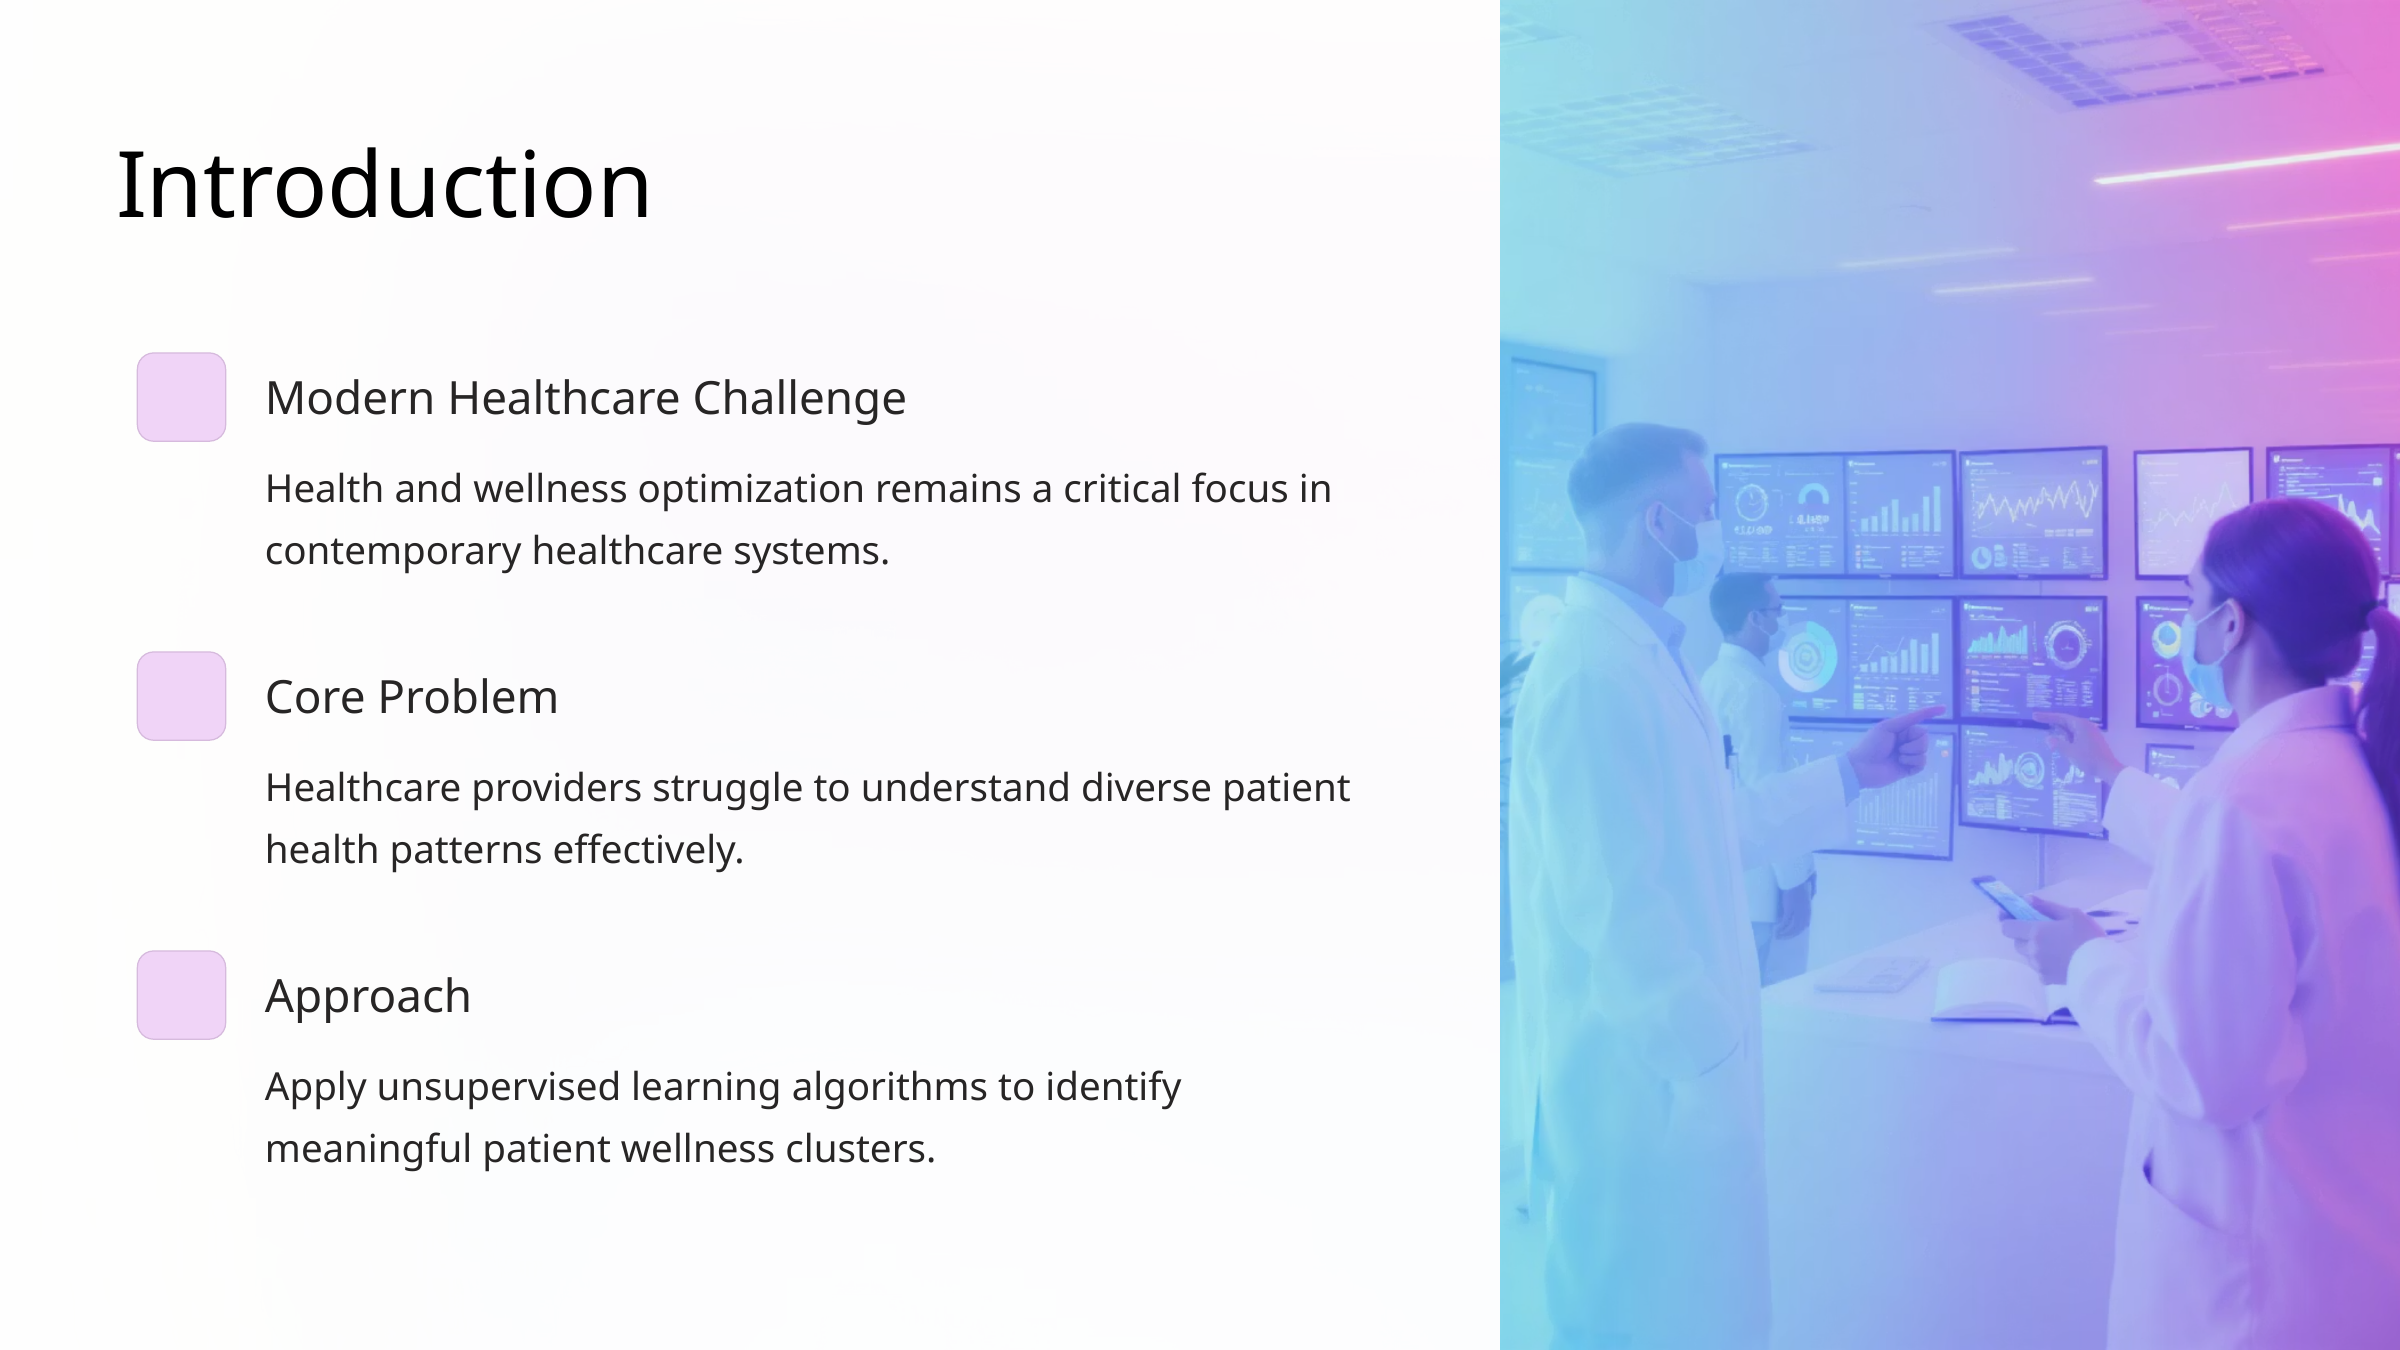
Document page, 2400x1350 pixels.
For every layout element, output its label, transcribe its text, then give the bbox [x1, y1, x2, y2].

text_box Introduction [116, 120, 1041, 237]
picture [1499, 0, 2400, 1350]
text_box [137, 651, 226, 741]
text_box Core Problem [265, 665, 727, 724]
text_box [137, 352, 226, 442]
text_box Approach [265, 964, 727, 1023]
text_box Apply unsupervised learning algorithms to identify meaningful patient wellness clusters. [265, 1045, 1363, 1172]
text_box Modern Healthcare Challenge [264, 366, 892, 425]
text_box [137, 950, 226, 1040]
text_box Health and wellness optimization remains a critical focus in contemporary healthcare systems. [265, 447, 1363, 574]
text_box Healthcare providers struggle to understand diverse patient health patterns effectively. [265, 746, 1363, 873]
